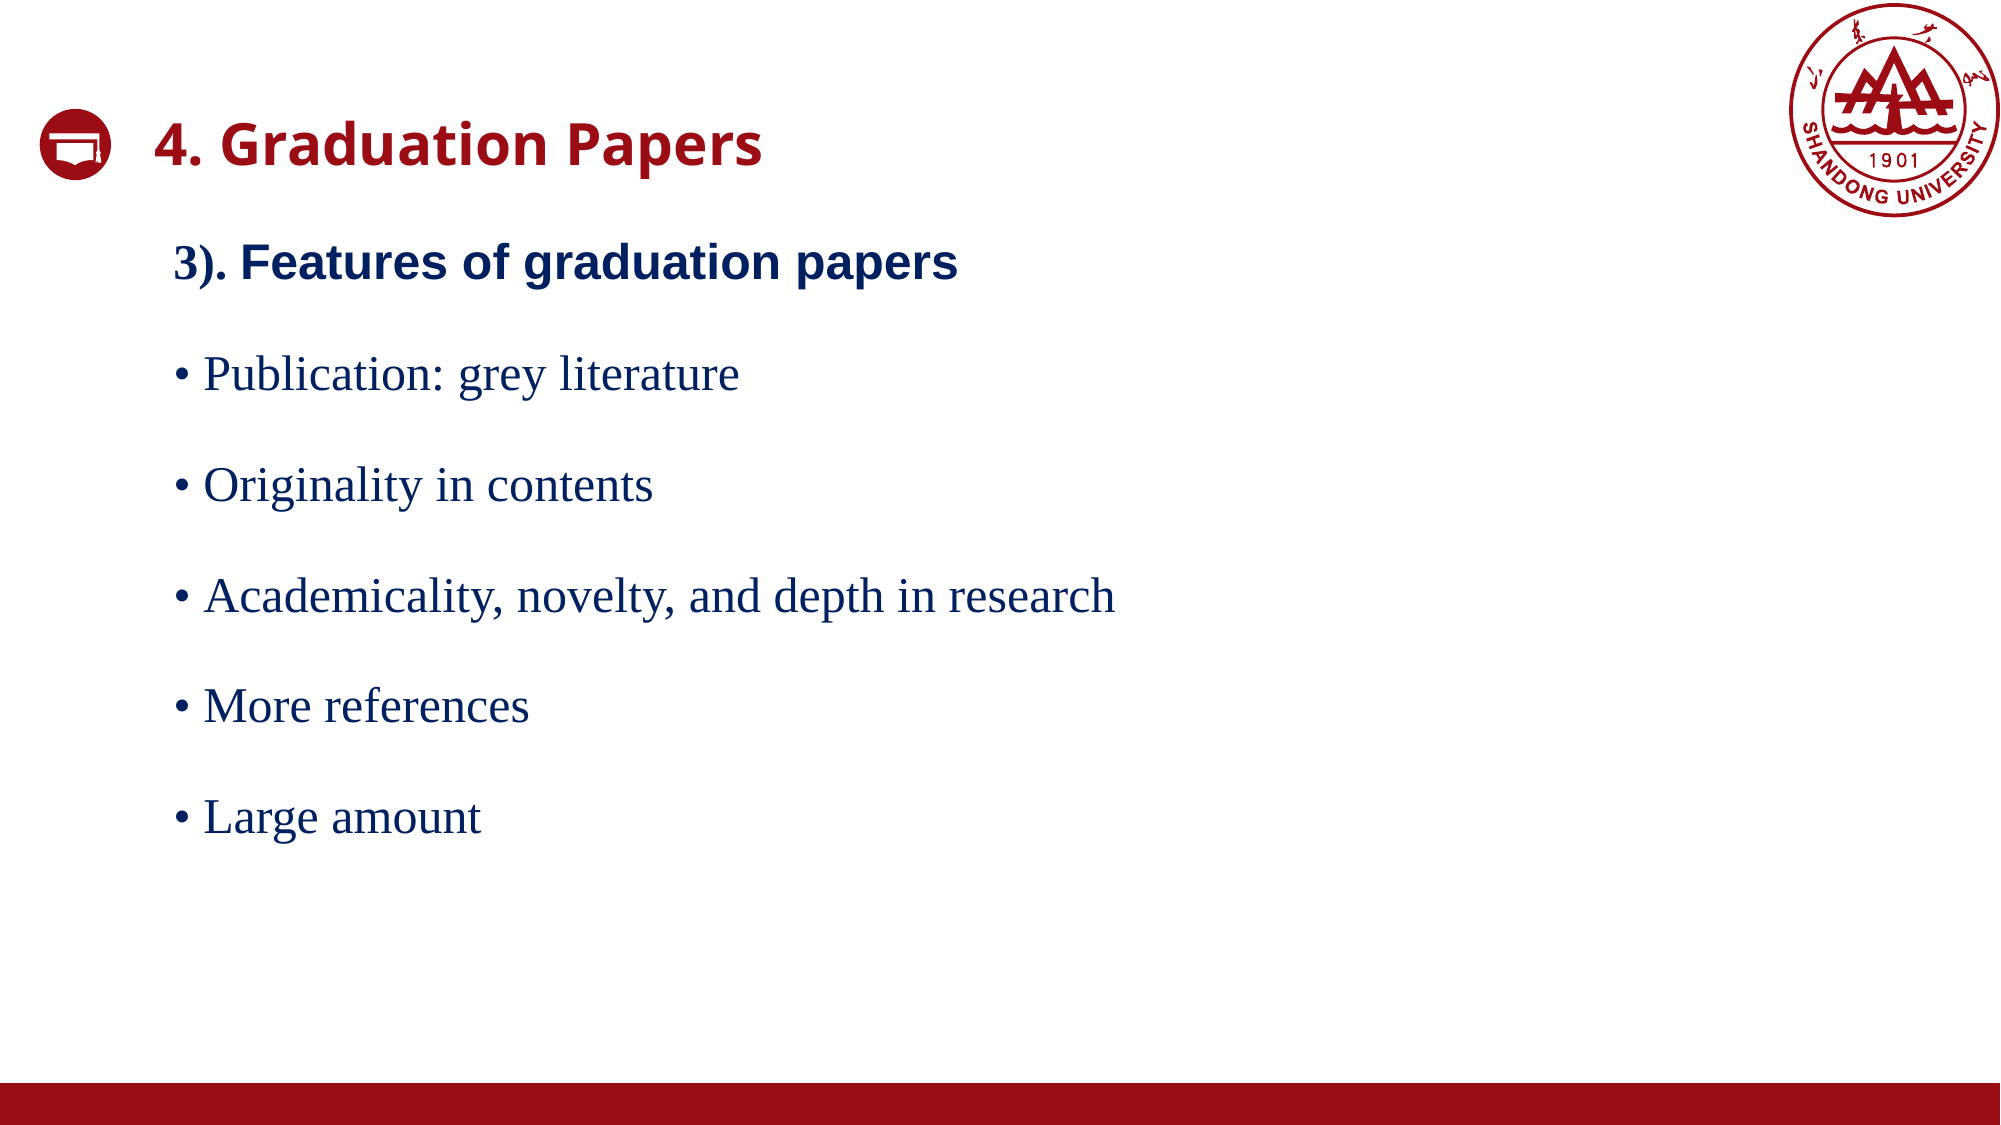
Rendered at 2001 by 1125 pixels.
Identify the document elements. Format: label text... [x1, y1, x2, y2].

list 4. Graduation Papers [139, 107, 1742, 185]
list 3). Features of graduation papers • Publication: grey literature • Originality in contents • Academicality, novelty, and depth in research • More references • Large amount [158, 192, 1818, 1008]
